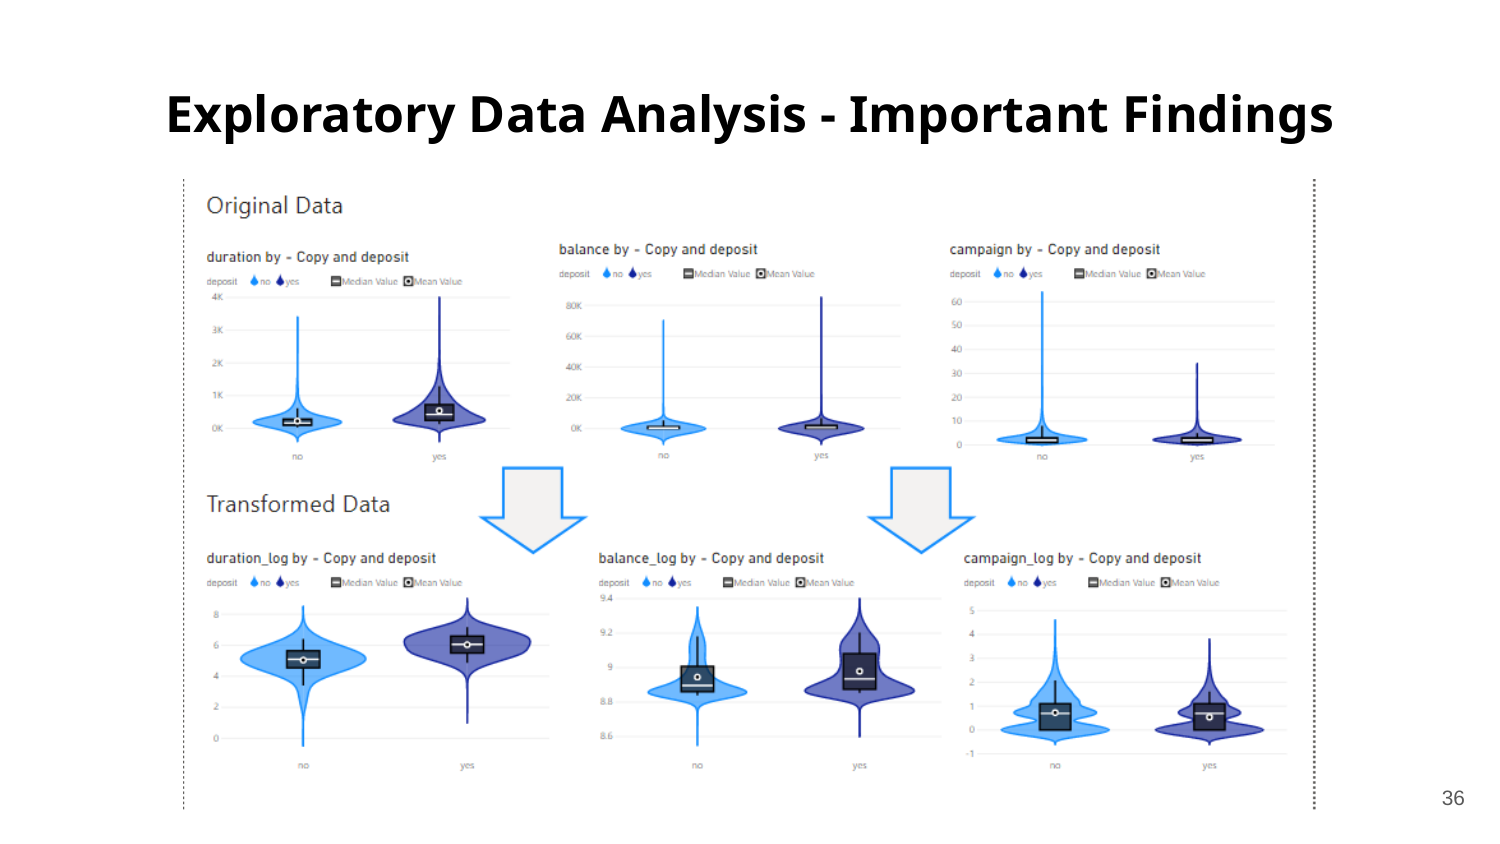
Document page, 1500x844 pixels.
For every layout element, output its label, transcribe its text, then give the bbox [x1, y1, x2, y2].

title Exploratory Data Analysis - Important Findings [75, 67, 1425, 162]
picture [183, 179, 1317, 813]
slide_number 36 [1389, 764, 1480, 830]
